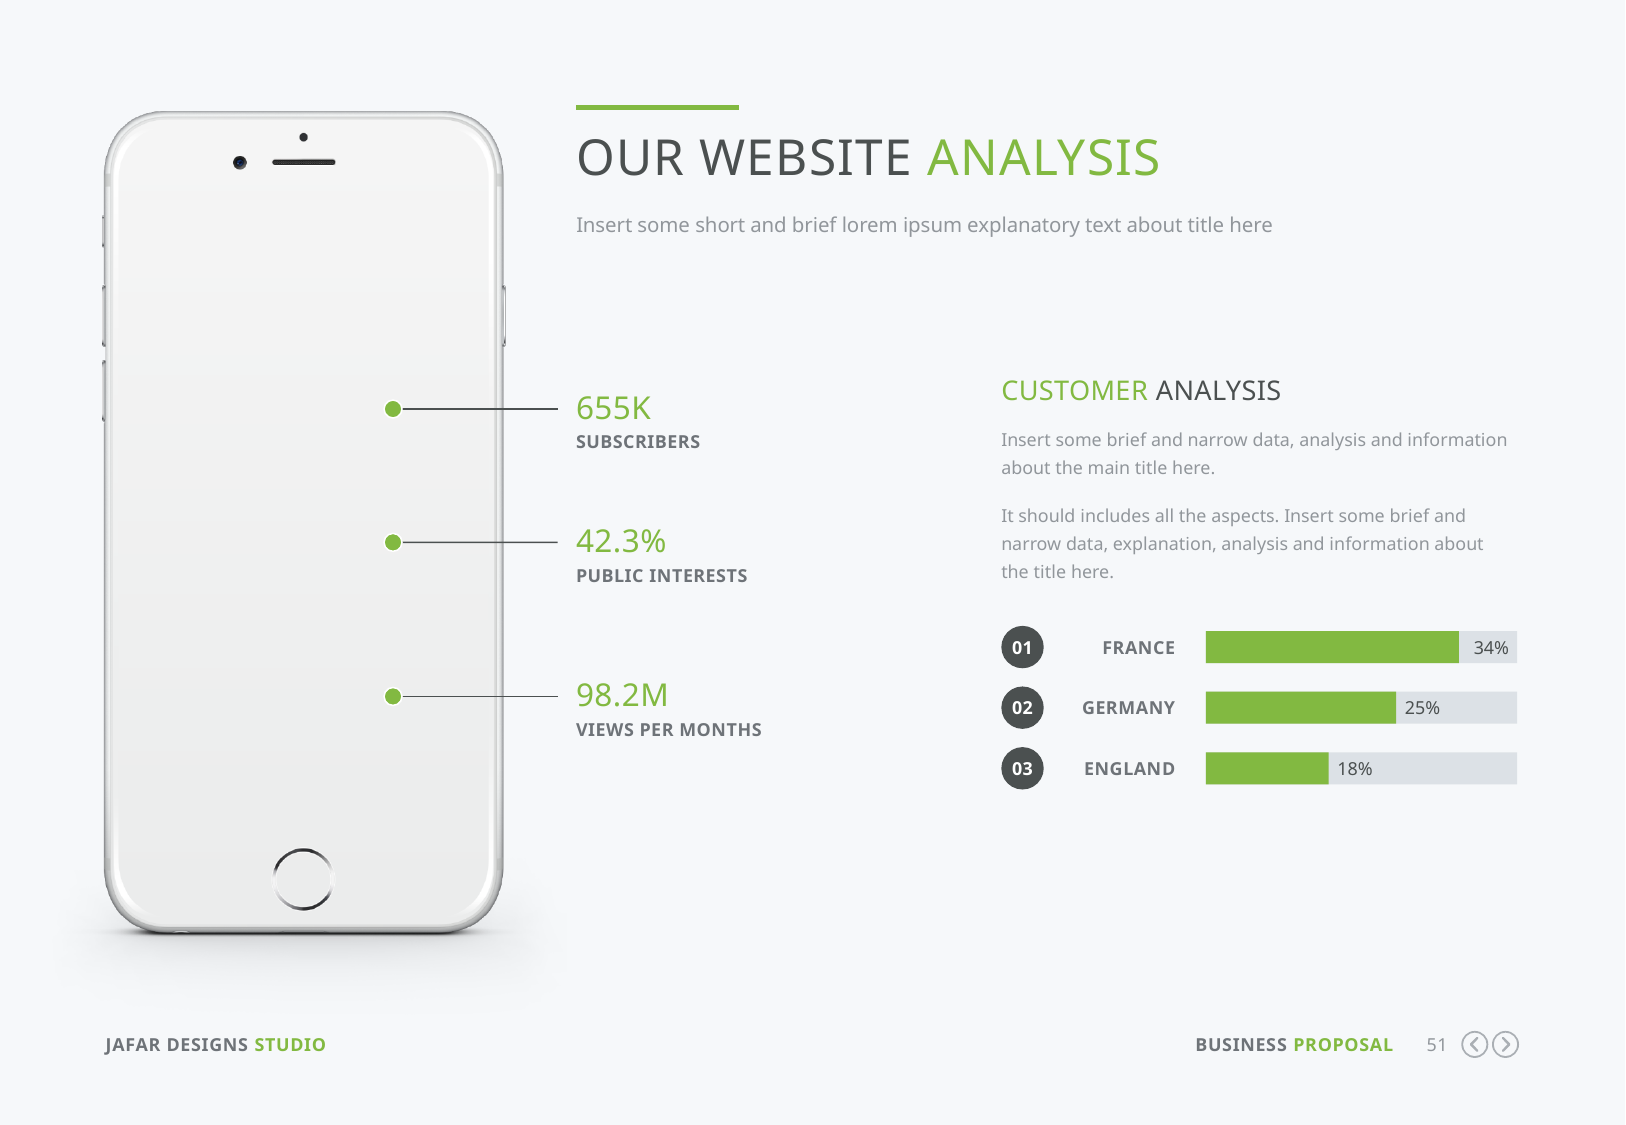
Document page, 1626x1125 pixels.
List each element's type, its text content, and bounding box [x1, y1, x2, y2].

list Our Website Analysis [576, 125, 1518, 191]
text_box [576, 387, 799, 453]
picture [0, 38, 645, 1036]
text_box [1001, 373, 1518, 557]
list Insert some short and brief lorem ipsum explanatory text about title here [576, 209, 1519, 241]
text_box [1001, 625, 1518, 790]
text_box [576, 520, 799, 587]
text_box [576, 675, 799, 741]
